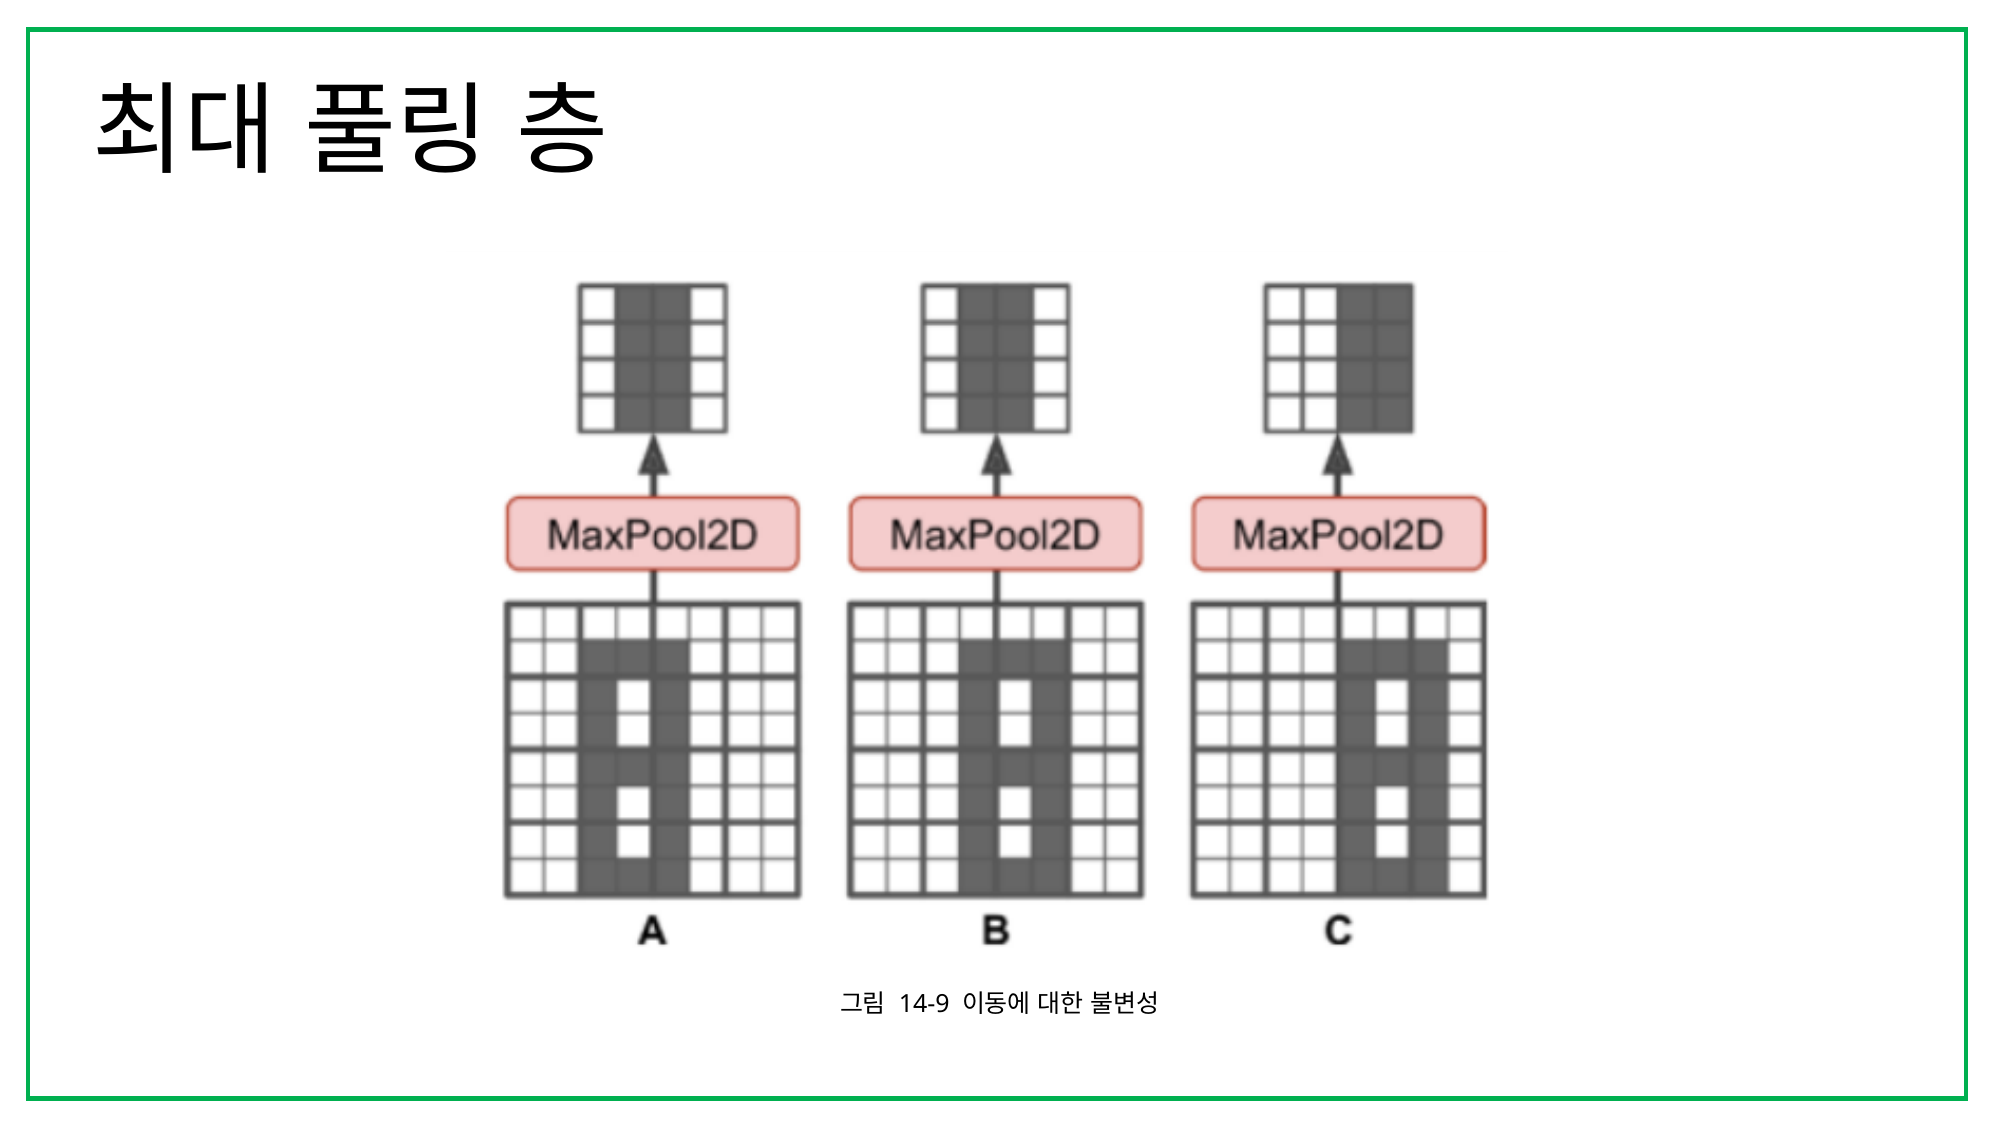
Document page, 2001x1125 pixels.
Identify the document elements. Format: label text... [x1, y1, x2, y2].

picture [446, 250, 1508, 983]
text_box 최대 풀링 층 [78, 58, 624, 194]
text_box 그림 14-9 이동에 대한 불변성 [825, 983, 1175, 1025]
text_box [27, 28, 1967, 1099]
